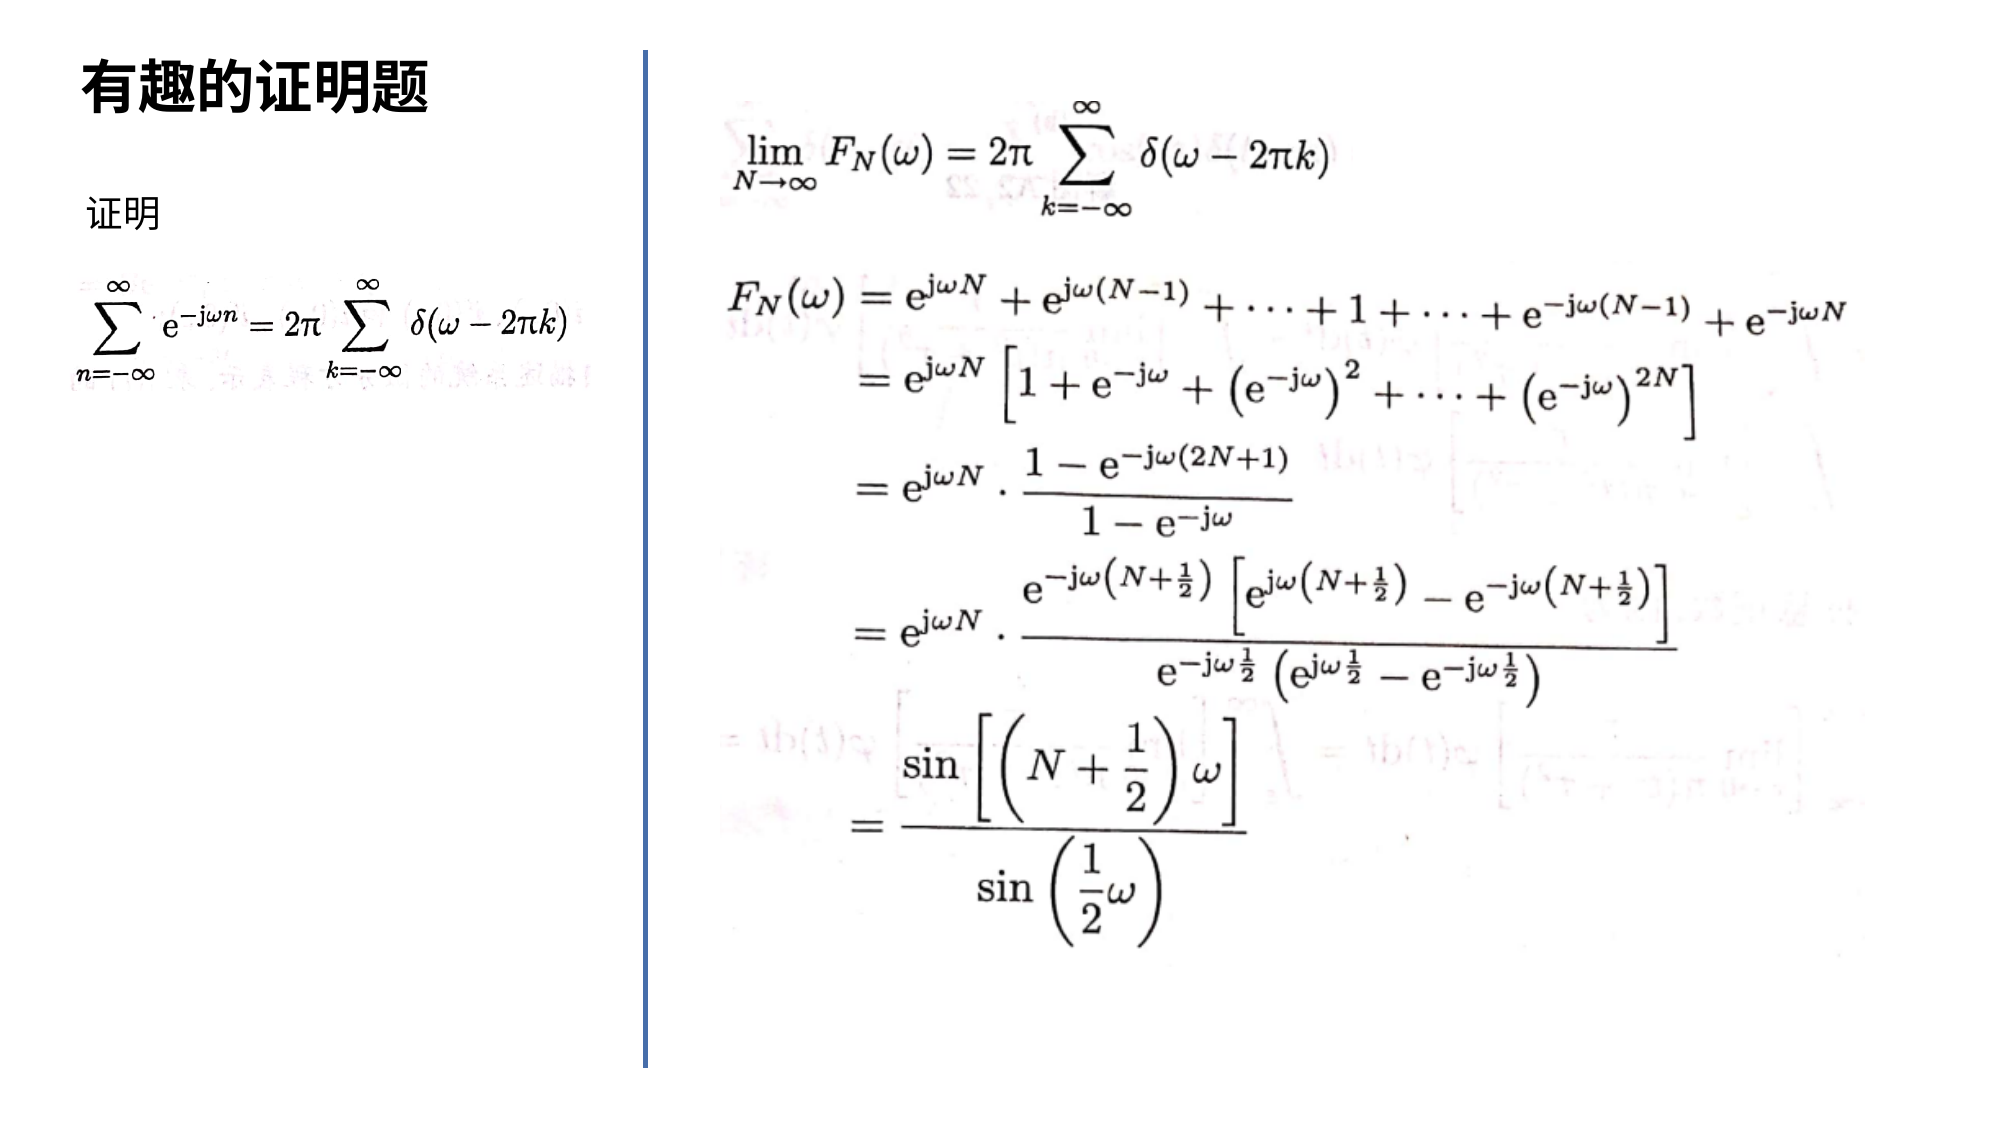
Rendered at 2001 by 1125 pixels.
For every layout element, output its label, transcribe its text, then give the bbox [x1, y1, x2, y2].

text_box 有趣的证明题 [65, 42, 445, 128]
picture [69, 273, 591, 391]
text_box 证明 [70, 182, 176, 242]
picture [720, 261, 1865, 967]
picture [720, 101, 1353, 227]
